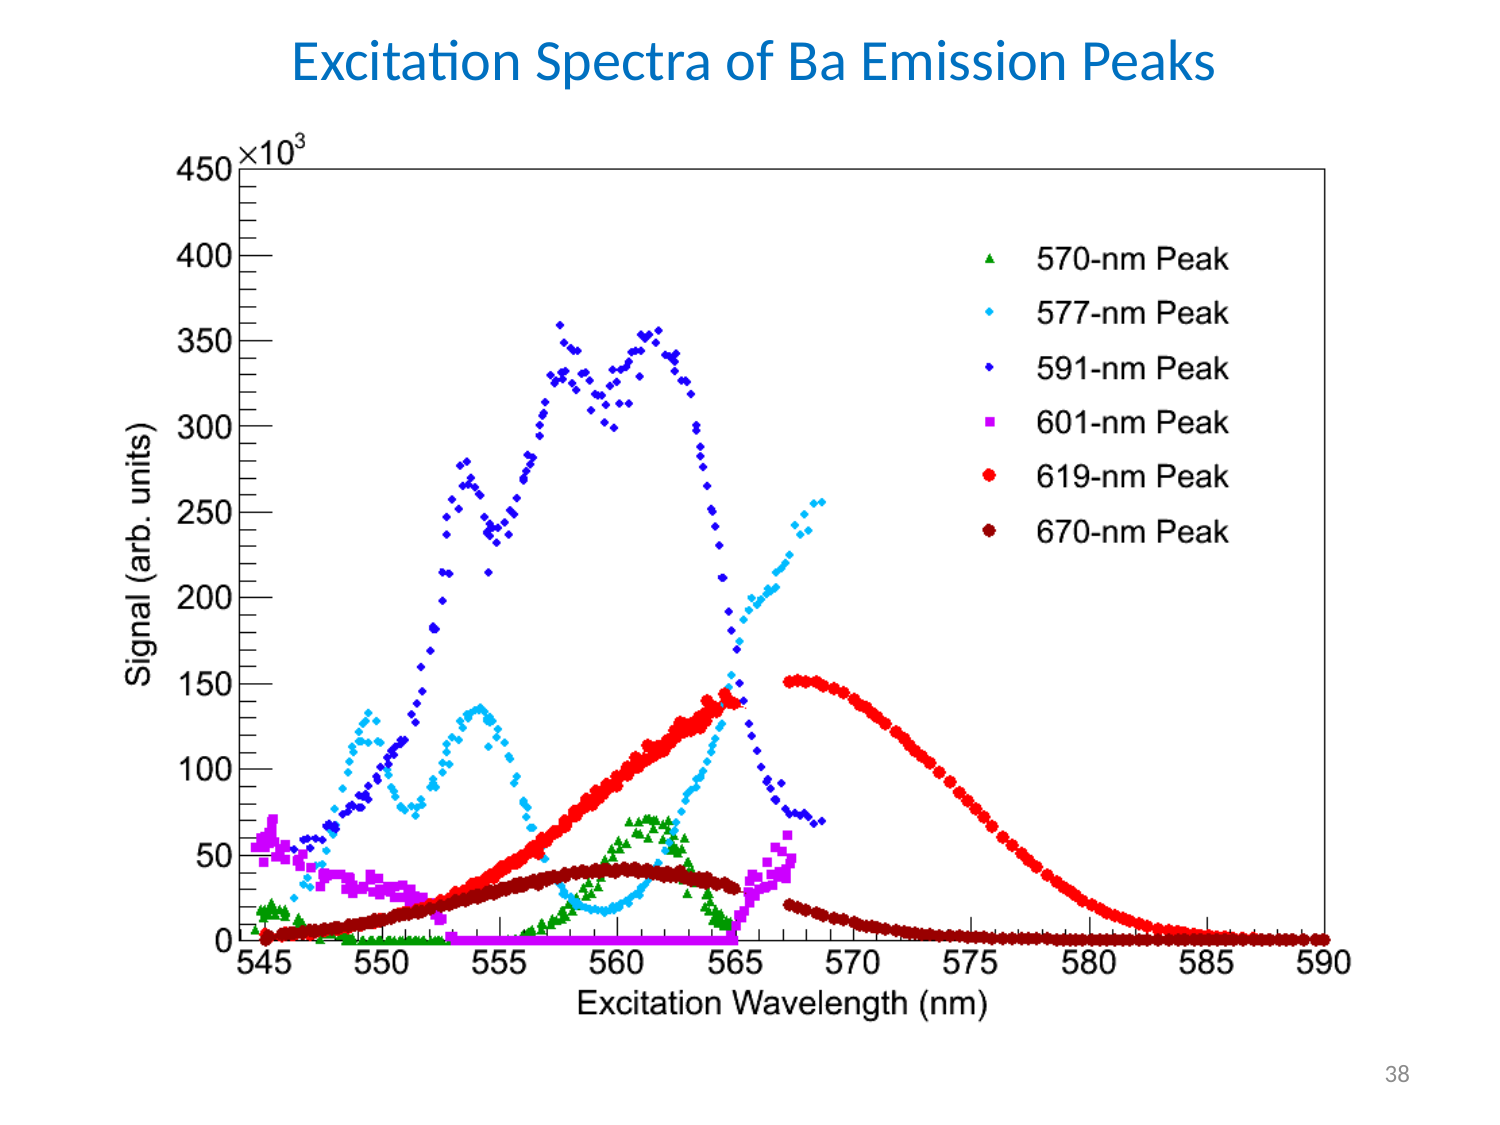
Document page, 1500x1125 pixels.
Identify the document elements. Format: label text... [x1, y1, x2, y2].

picture [112, 124, 1390, 1033]
slide_number 38 [1074, 1042, 1425, 1103]
text_box Excitation Spectra of Ba Emission Peaks [276, 14, 1232, 99]
